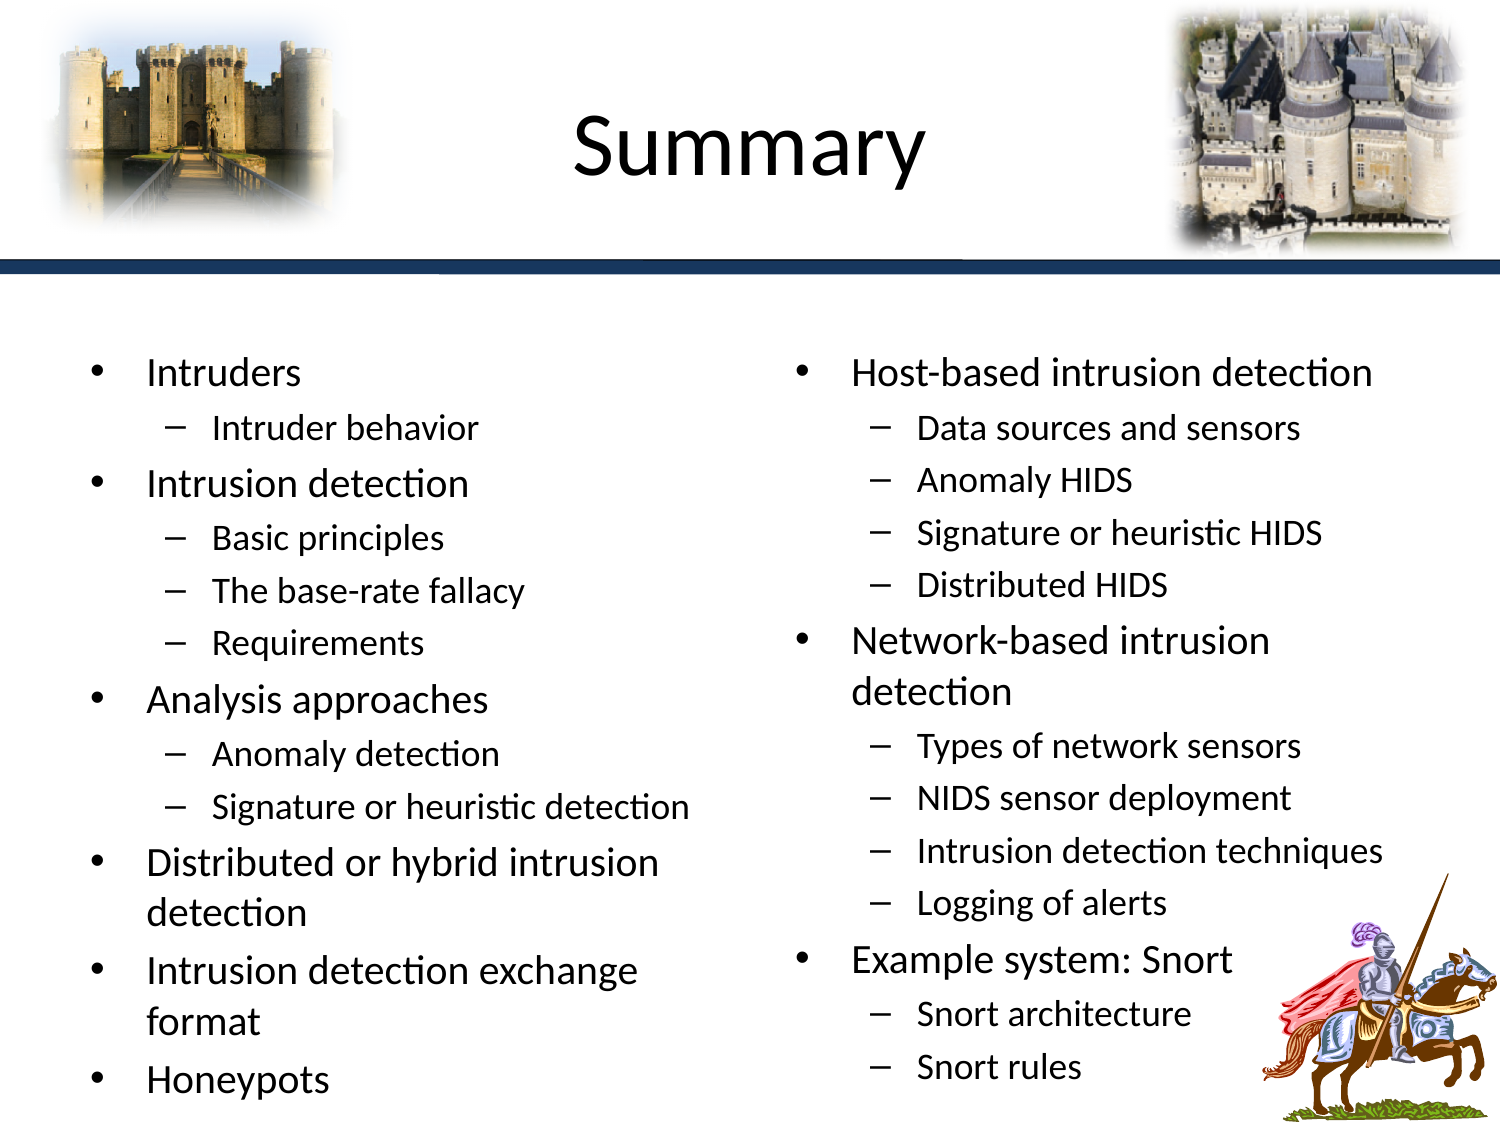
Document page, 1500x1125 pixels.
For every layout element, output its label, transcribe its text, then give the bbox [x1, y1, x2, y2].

title Summary [359, 45, 1158, 233]
picture [37, 0, 356, 238]
picture [1262, 870, 1500, 1125]
list Intruders Intruder behavior Intrusion detection Basic principles The base-rate fallacy Requirements Analysis approaches Anomaly detection Signature or heuristic detection Distributed or hybrid intrusion detection Intrusion detection exchange format Honeypots [75, 337, 720, 991]
picture [1163, 0, 1471, 264]
list Host-based intrusion detection Data sources and sensors Anomaly HIDS Signature or heuristic HIDS Distributed HIDS Network-based intrusion detection Types of network sensors NIDS sensor deployment Intrusion detection techniques Logging of alerts Example system: Snort Snort architecture Snort rules [780, 337, 1425, 991]
